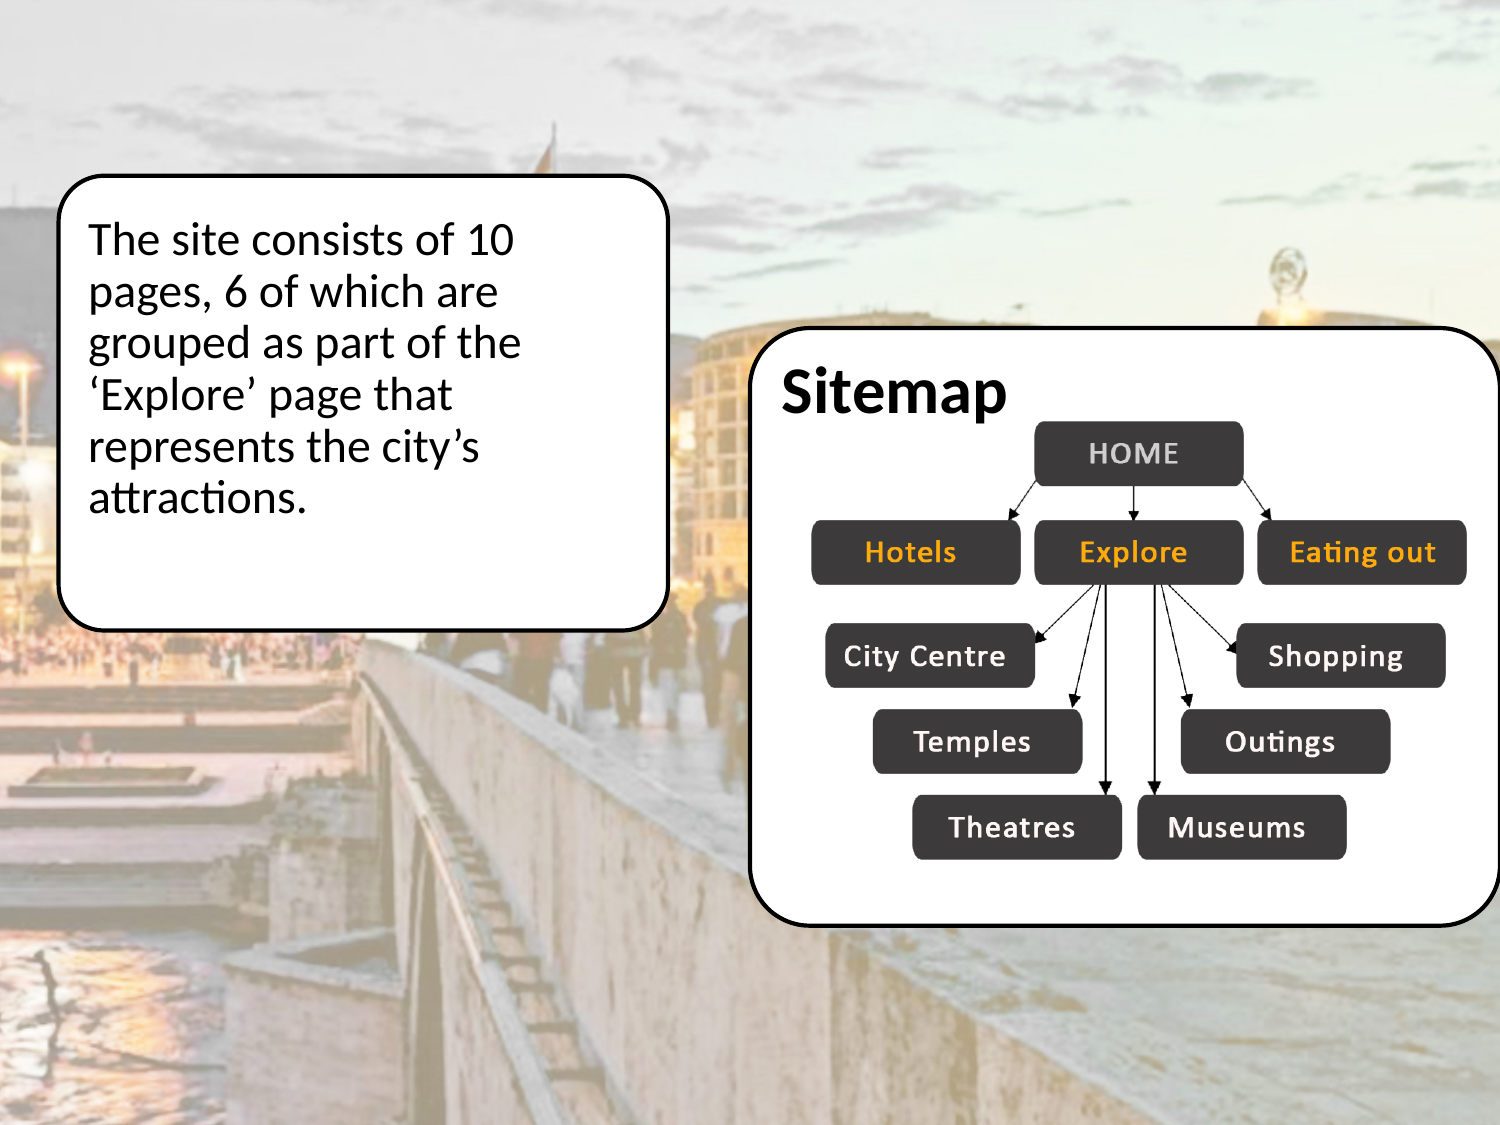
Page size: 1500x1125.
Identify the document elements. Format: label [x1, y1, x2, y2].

picture [0, 0, 1500, 1125]
text_box [58, 175, 669, 645]
list [773, 374, 1500, 904]
